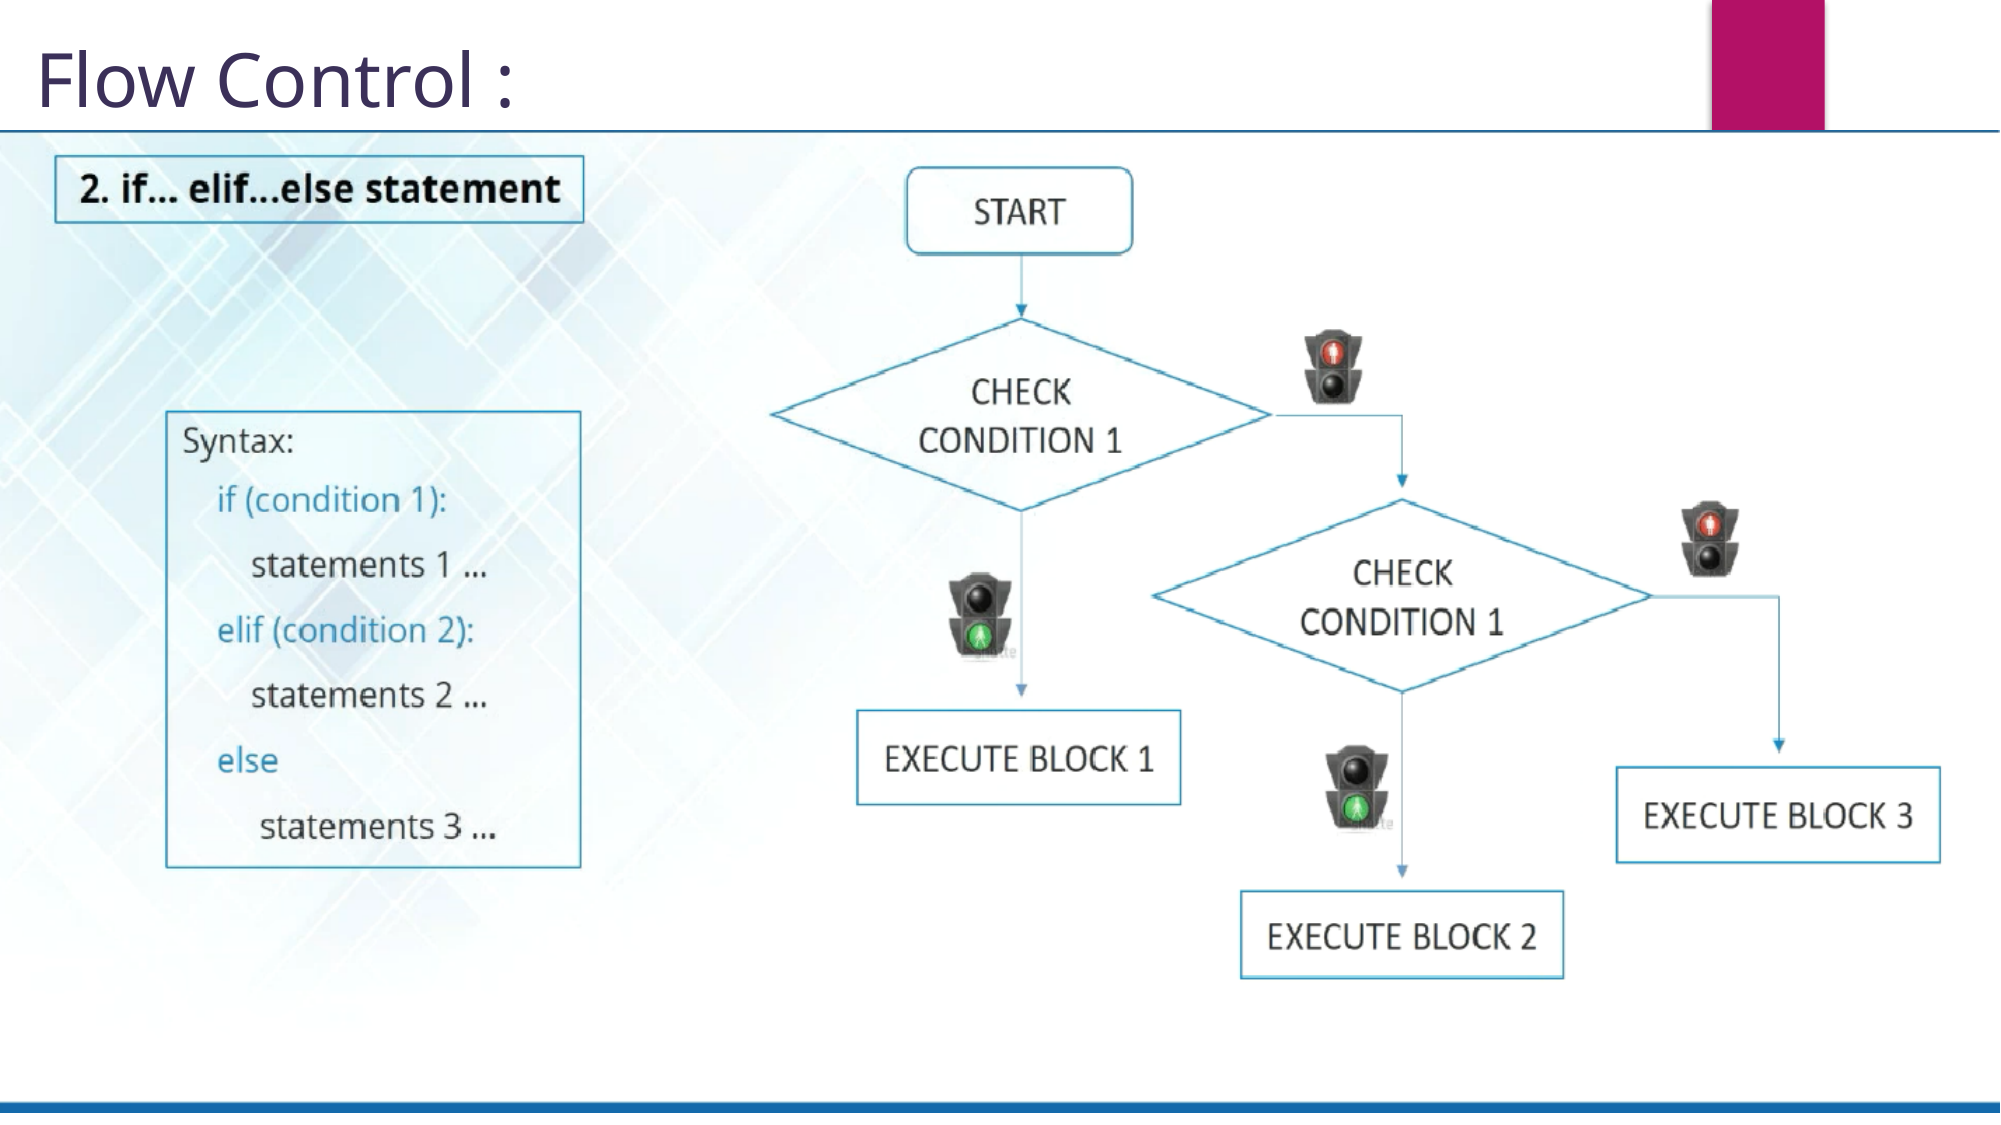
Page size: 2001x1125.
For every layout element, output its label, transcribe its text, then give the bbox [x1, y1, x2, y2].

picture [0, 130, 2000, 1113]
text_box Flow Control : [20, 24, 1420, 127]
